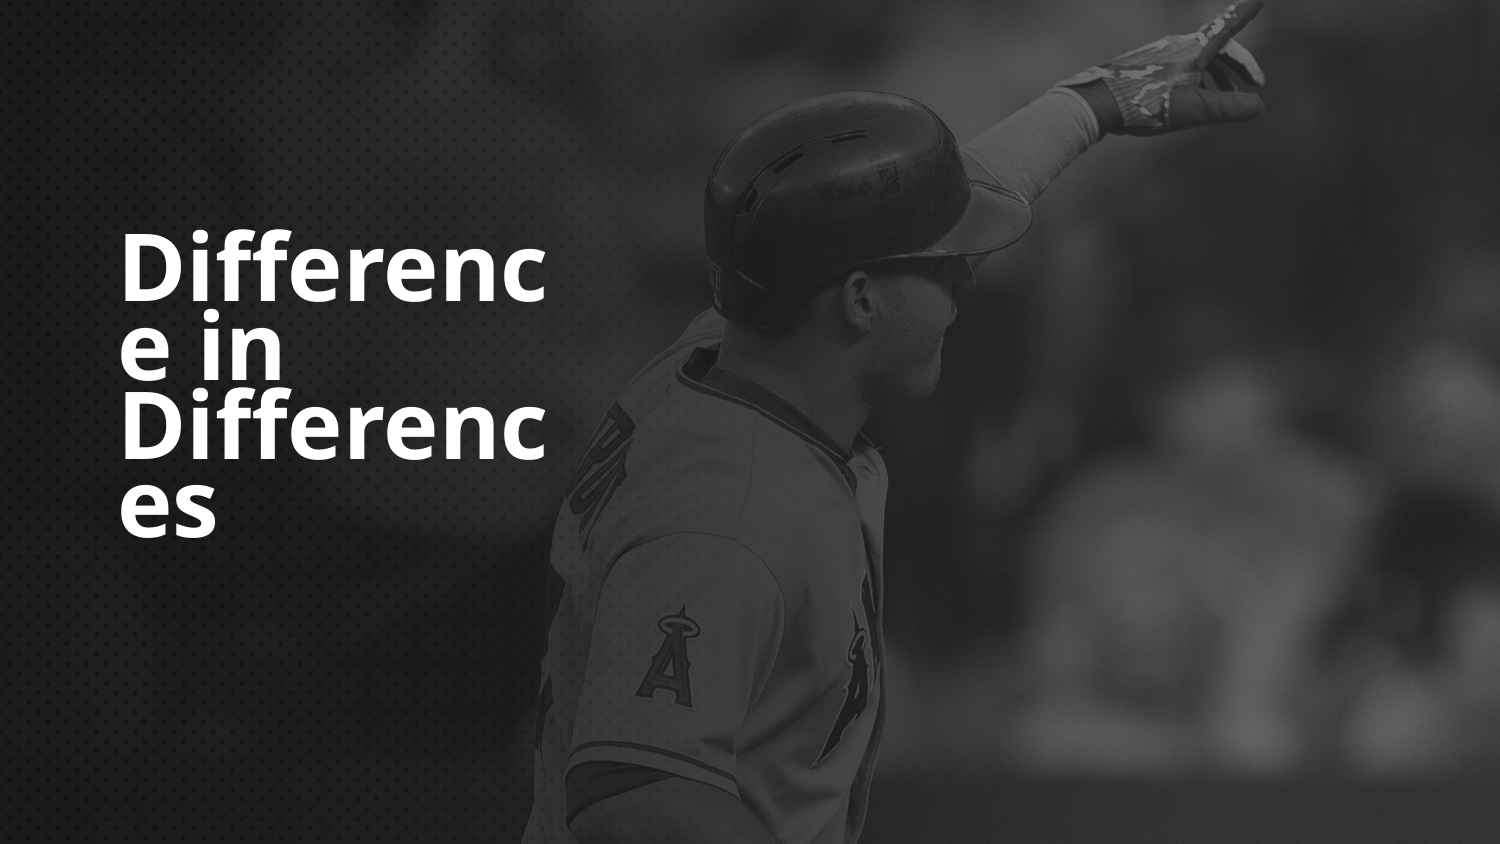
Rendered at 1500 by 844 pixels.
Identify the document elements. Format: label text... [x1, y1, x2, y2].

picture [0, 0, 1500, 844]
title Difference in Differences [102, 210, 575, 562]
